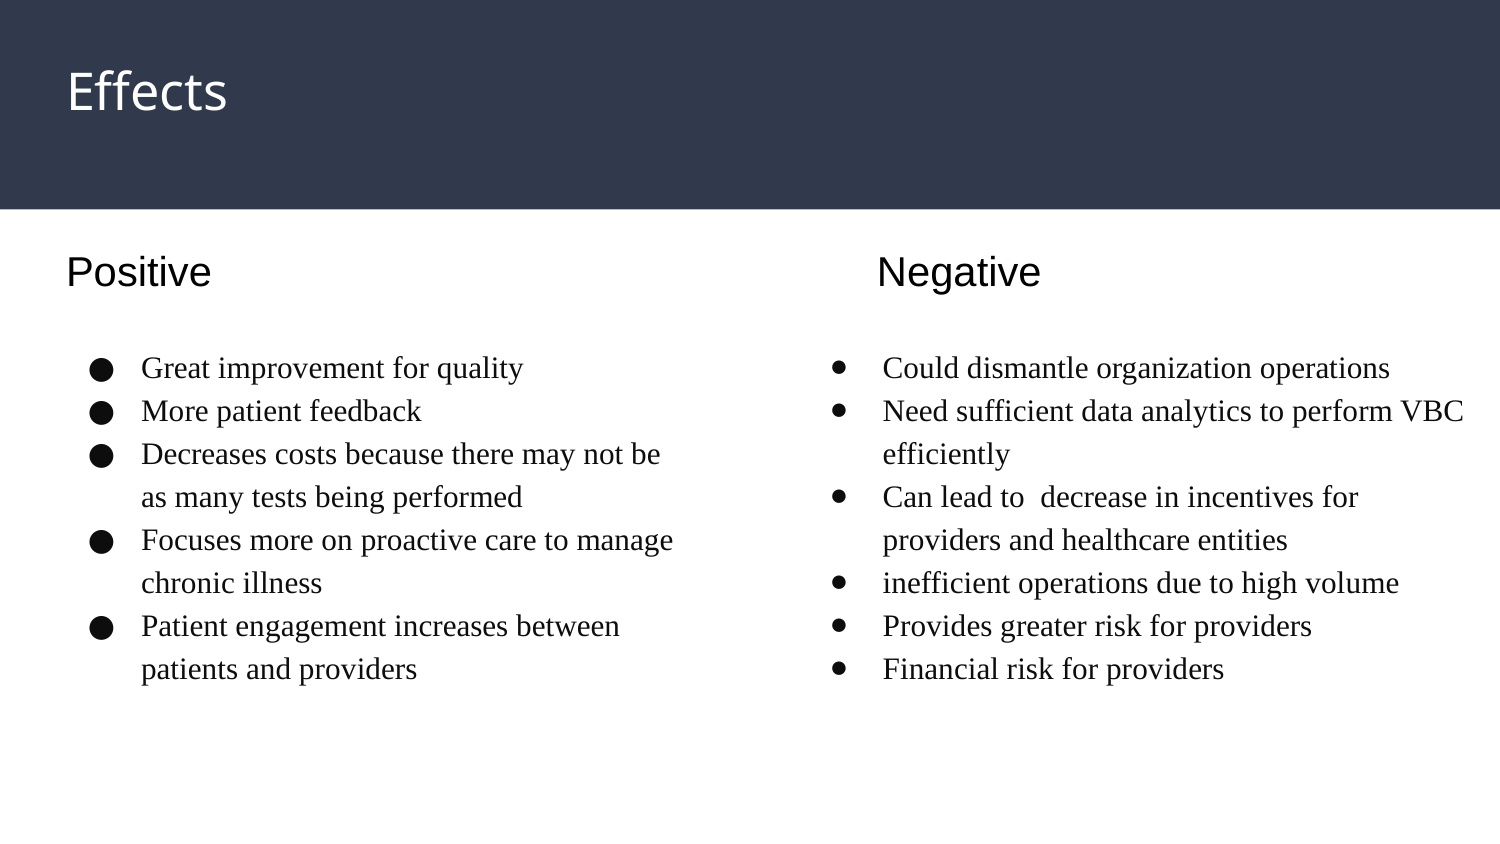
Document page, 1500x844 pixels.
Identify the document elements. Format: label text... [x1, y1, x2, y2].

list Great improvement for quality More patient feedback Decreases costs because there may not be as many tests being performed Focuses more on proactive care to manage chronic illness Patient engagement increases between patients and providers [51, 326, 708, 844]
text_box Negative [861, 230, 1412, 311]
list Could dismantle organization operations Need sufficient data analytics to perform VBC efficiently Can lead to decrease in incentives for providers and healthcare entities inefficient operations due to high volume Provides greater risk for providers Financial risk for providers [792, 326, 1481, 844]
title Effects [51, 43, 1449, 138]
text_box Positive [51, 230, 601, 311]
